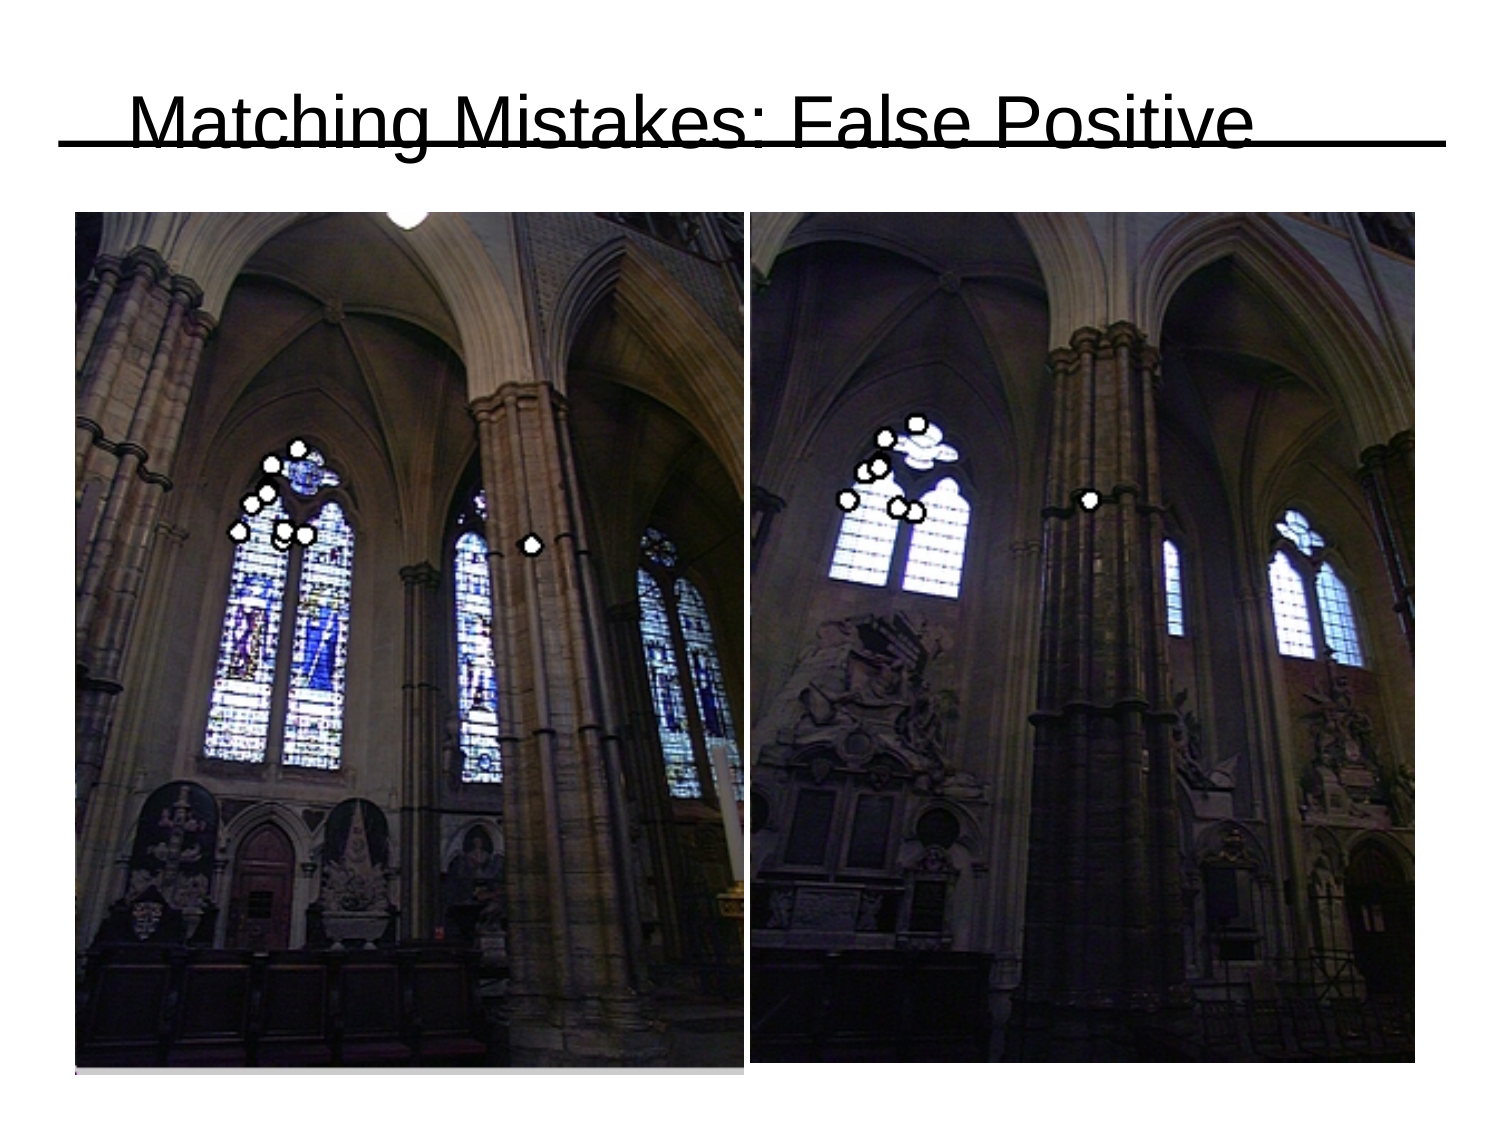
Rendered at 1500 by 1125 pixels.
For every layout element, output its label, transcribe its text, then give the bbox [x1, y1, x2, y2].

picture [749, 212, 1415, 1063]
picture [74, 212, 744, 1076]
title Matching Mistakes: False Positive [112, 37, 1426, 201]
